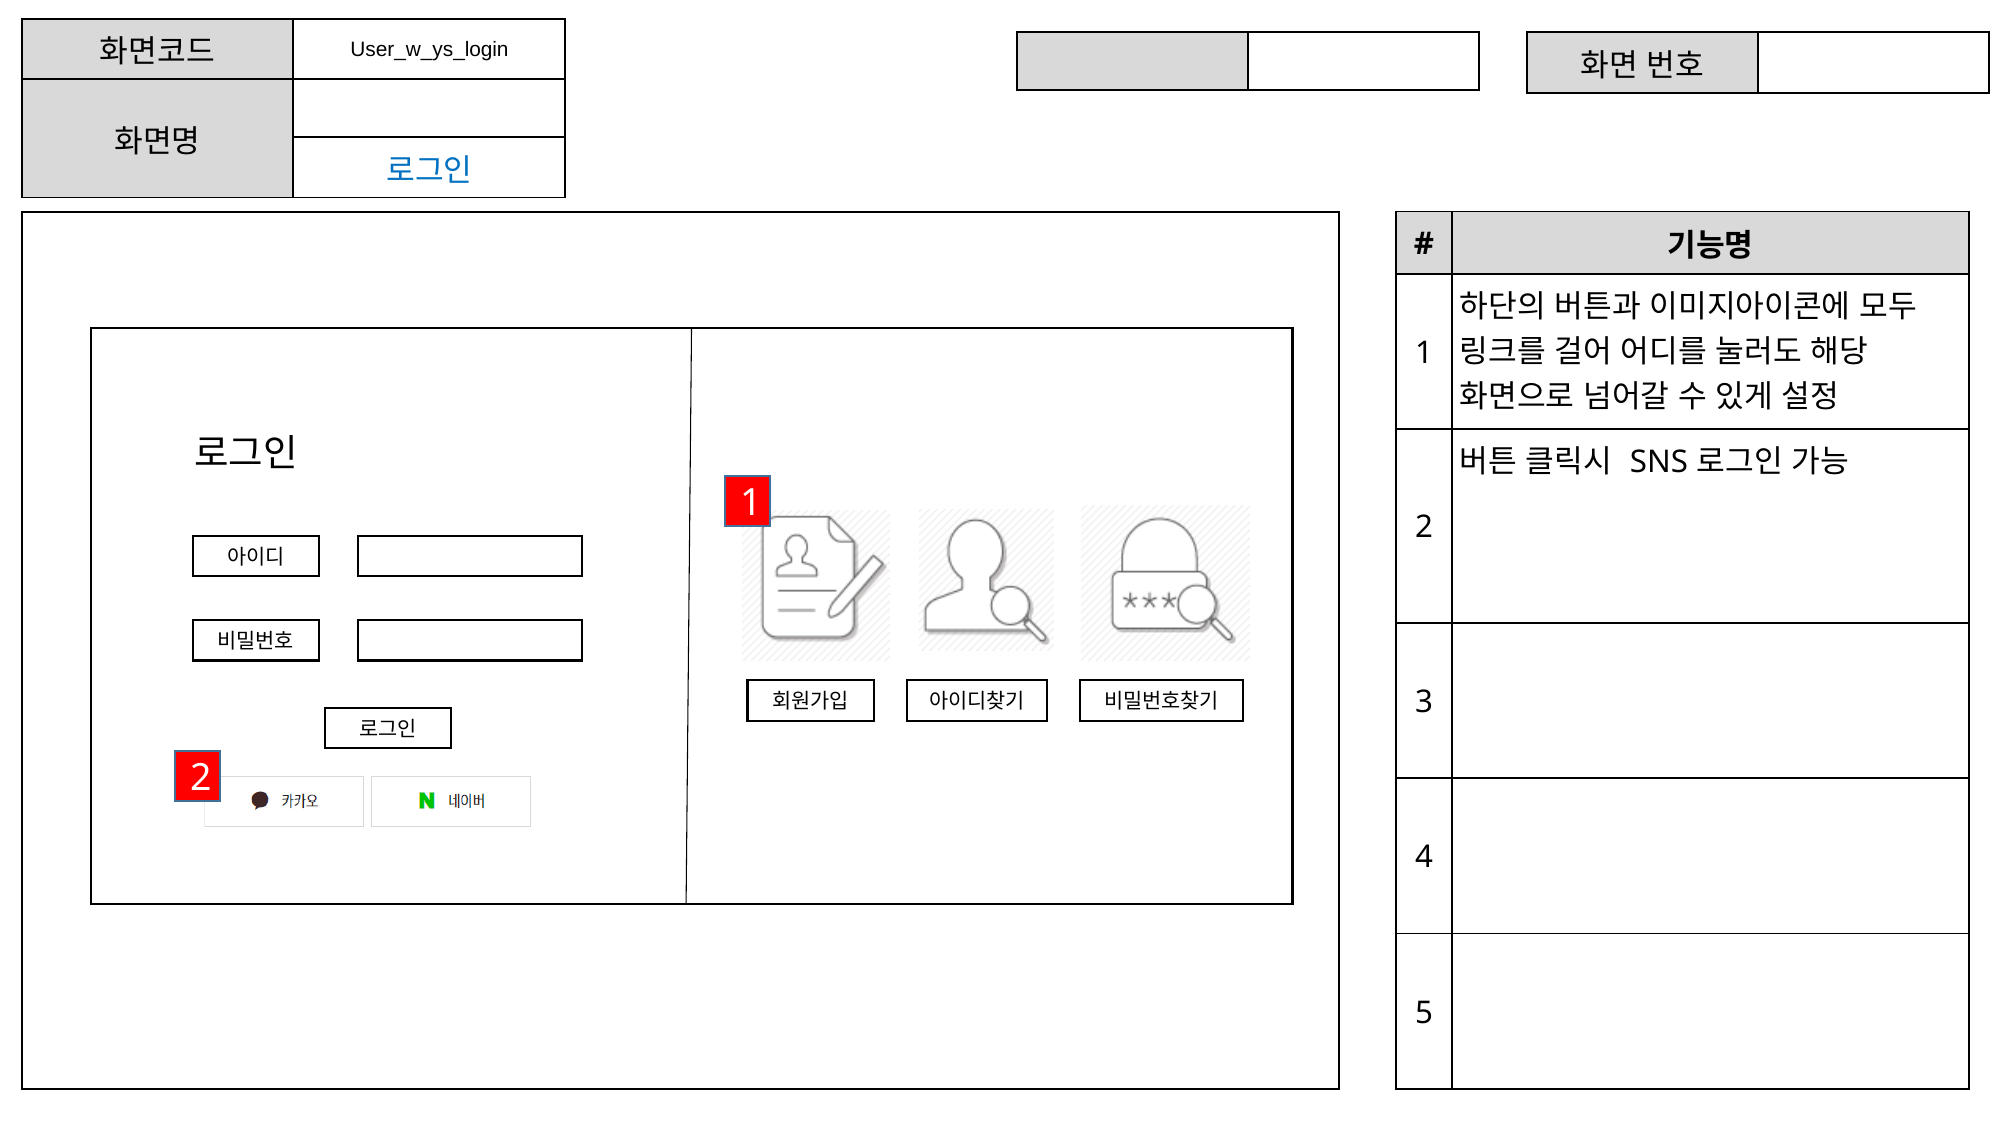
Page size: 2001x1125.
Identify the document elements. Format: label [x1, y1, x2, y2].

table_cell [1397, 275, 1451, 428]
table_cell [1453, 779, 1968, 933]
table_cell [1397, 779, 1451, 933]
table_header [1249, 33, 1478, 89]
table_header [1528, 33, 1757, 92]
table_header [23, 20, 292, 78]
table_cell [1453, 275, 1968, 428]
table_cell [294, 80, 564, 136]
table_header [1397, 212, 1451, 273]
table_cell [1453, 430, 1968, 622]
table_cell [1453, 934, 1968, 1088]
table_cell [294, 138, 564, 197]
table_cell [23, 80, 292, 197]
table_cell [1397, 624, 1451, 777]
table_cell [1397, 430, 1451, 622]
picture [1081, 505, 1250, 661]
table_cell [1397, 934, 1451, 1088]
table_header [1018, 33, 1247, 89]
table_header [1759, 33, 1988, 92]
table_header [1453, 212, 1968, 273]
text_box [21, 211, 1340, 1090]
table_header [294, 20, 564, 78]
picture [742, 510, 890, 661]
picture [197, 771, 539, 832]
table_cell [1453, 624, 1968, 777]
picture [918, 509, 1054, 651]
